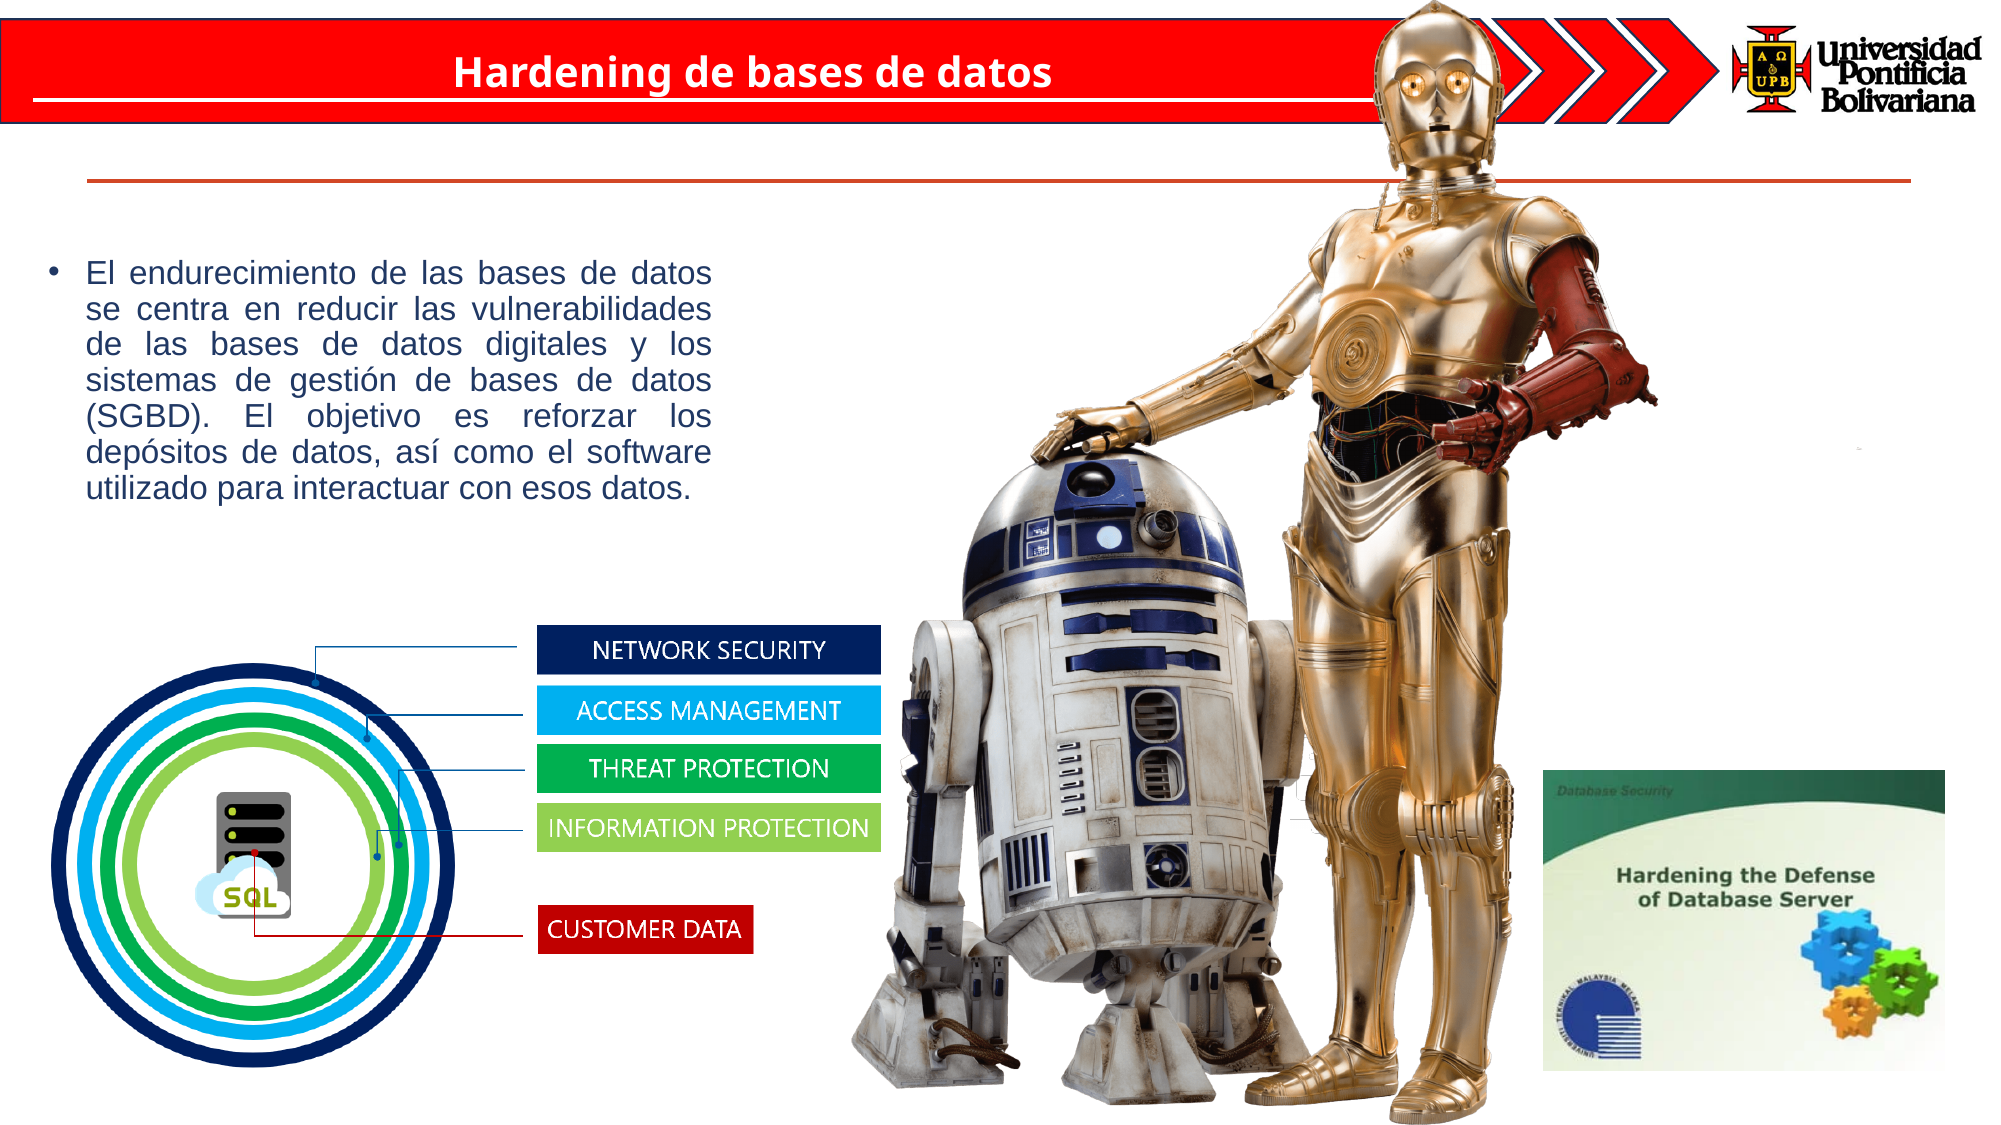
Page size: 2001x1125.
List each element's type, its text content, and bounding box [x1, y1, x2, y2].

picture [0, 0, 1986, 1125]
text_box El endurecimiento de las bases de datos se centra en reducir las vulnerabilidades de las bases de datos digitales y los sistemas de gestión de bases de datos (SGBD). El objetivo es reforzar los depósitos de datos, así como el software utilizado para interactuar con esos datos. [33, 247, 729, 537]
text_box Hardening de bases de datos [0, 18, 851, 124]
